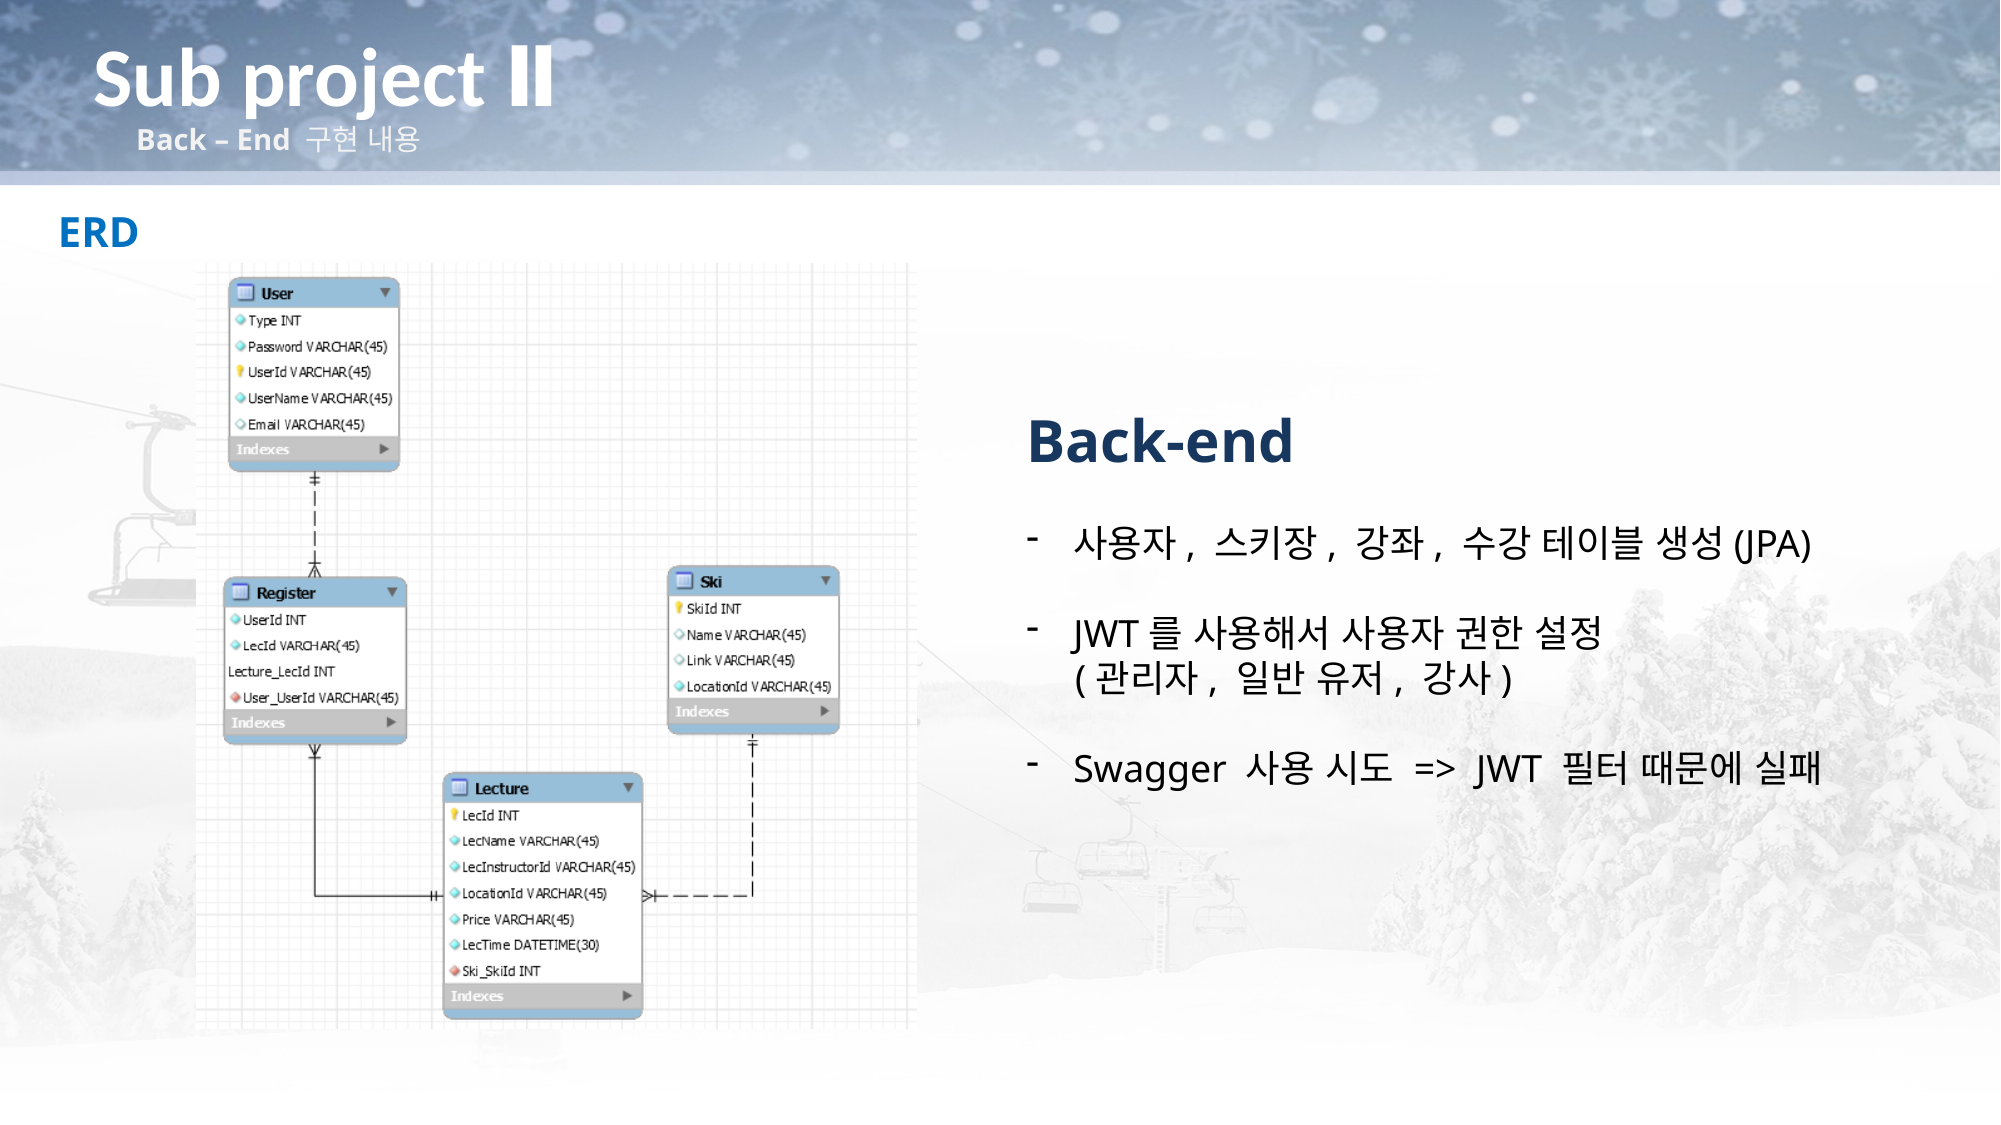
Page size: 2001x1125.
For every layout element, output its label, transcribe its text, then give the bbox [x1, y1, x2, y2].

picture [0, 0, 2000, 1125]
title Sub project Ⅱ [78, 8, 1755, 139]
text_box Back – End 구현 내용 [114, 113, 1189, 164]
text_box Back-end 사용자, 스키장, 강좌, 수강 테이블 생성(JPA) JWT를 사용해서 사용자 권한 설정 (관리자, 일반 유저, 강사) Swagger 사용 시도 => JWT 필터 때문에 실패 [1011, 397, 1874, 842]
text_box ERD [43, 198, 327, 264]
